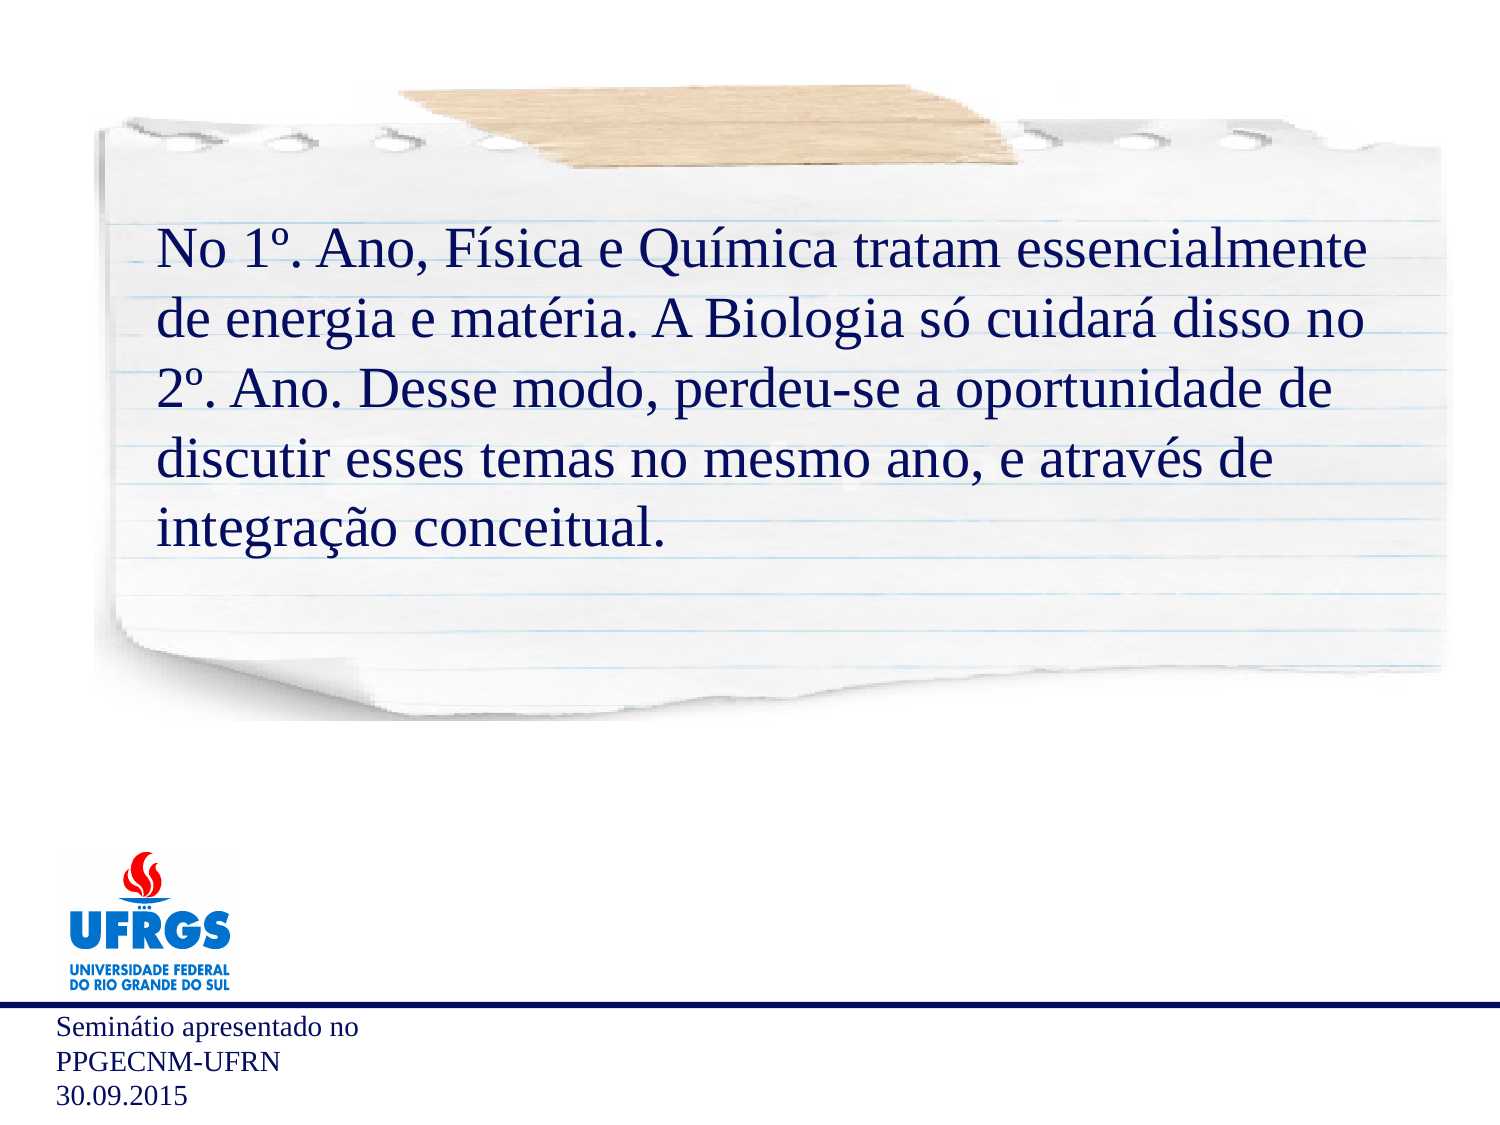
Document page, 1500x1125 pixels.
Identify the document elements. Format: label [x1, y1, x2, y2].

picture [62, 849, 237, 999]
text_box [94, 83, 1454, 722]
